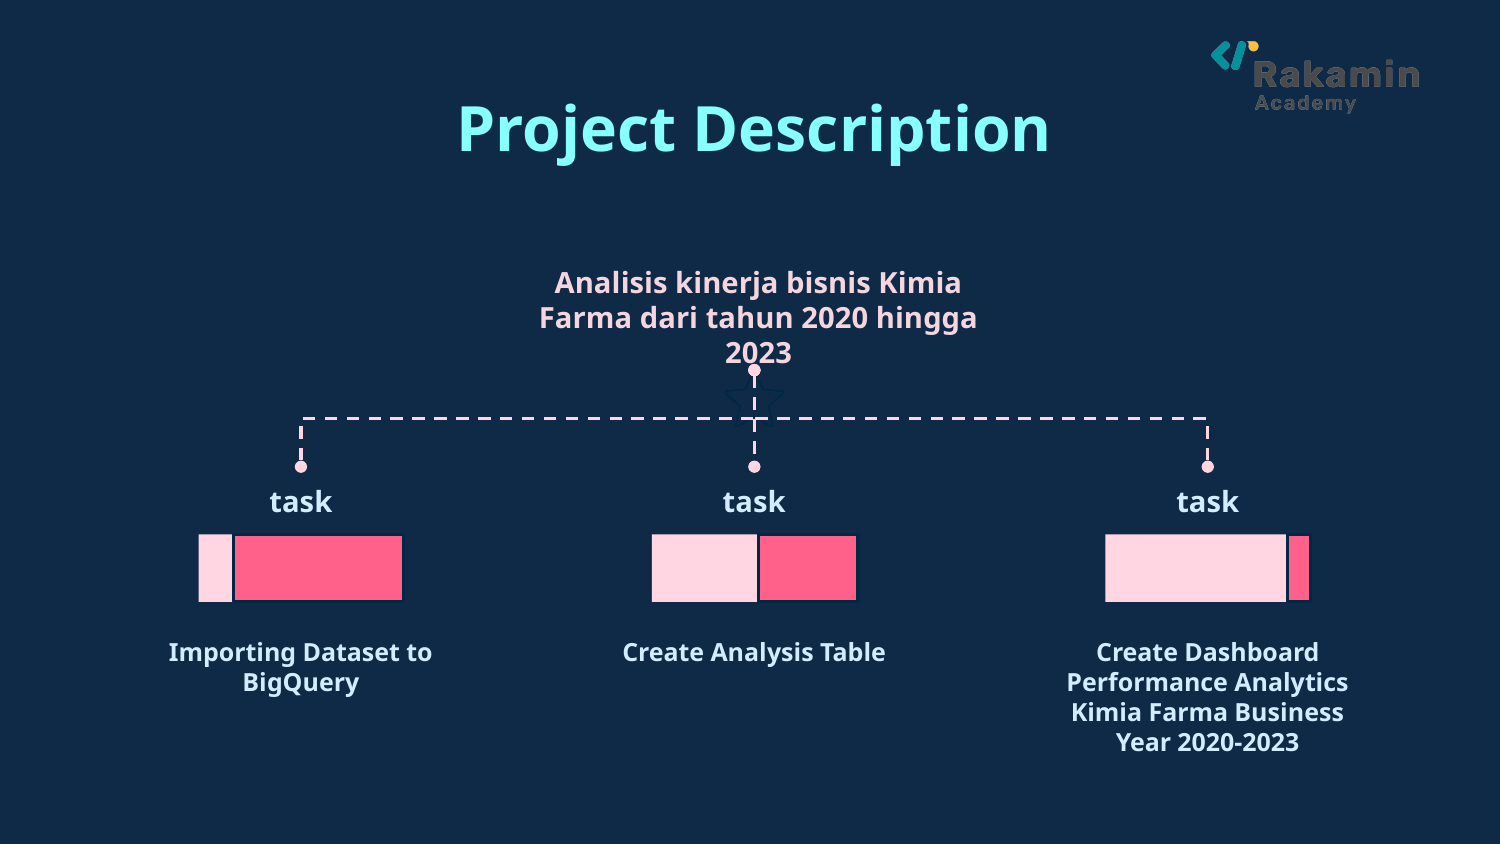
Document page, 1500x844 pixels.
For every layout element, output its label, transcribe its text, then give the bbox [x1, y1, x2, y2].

text_box Create Dashboard Performance Analytics Kimia Farma Business Year 2020-2023 [1040, 621, 1376, 770]
title Project Description [176, 74, 1333, 154]
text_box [724, 369, 754, 428]
text_box Importing Dataset to BigQuery [133, 621, 469, 770]
text_box [233, 534, 404, 602]
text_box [755, 369, 785, 428]
text_box task [233, 466, 369, 535]
text_box task [686, 466, 823, 535]
text_box [651, 534, 758, 602]
picture [1200, 30, 1431, 120]
text_box task [1140, 466, 1276, 535]
text_box [1105, 534, 1287, 602]
text_box [198, 534, 233, 602]
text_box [479, 191, 577, 646]
text_box [1287, 534, 1311, 602]
text_box Analisis kinerja bisnis Kimia Farma dari tahun 2020 hingga 2023 [581, 249, 927, 398]
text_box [932, 191, 1030, 646]
text_box Create Analysis Table [587, 621, 922, 770]
text_box [758, 534, 859, 602]
